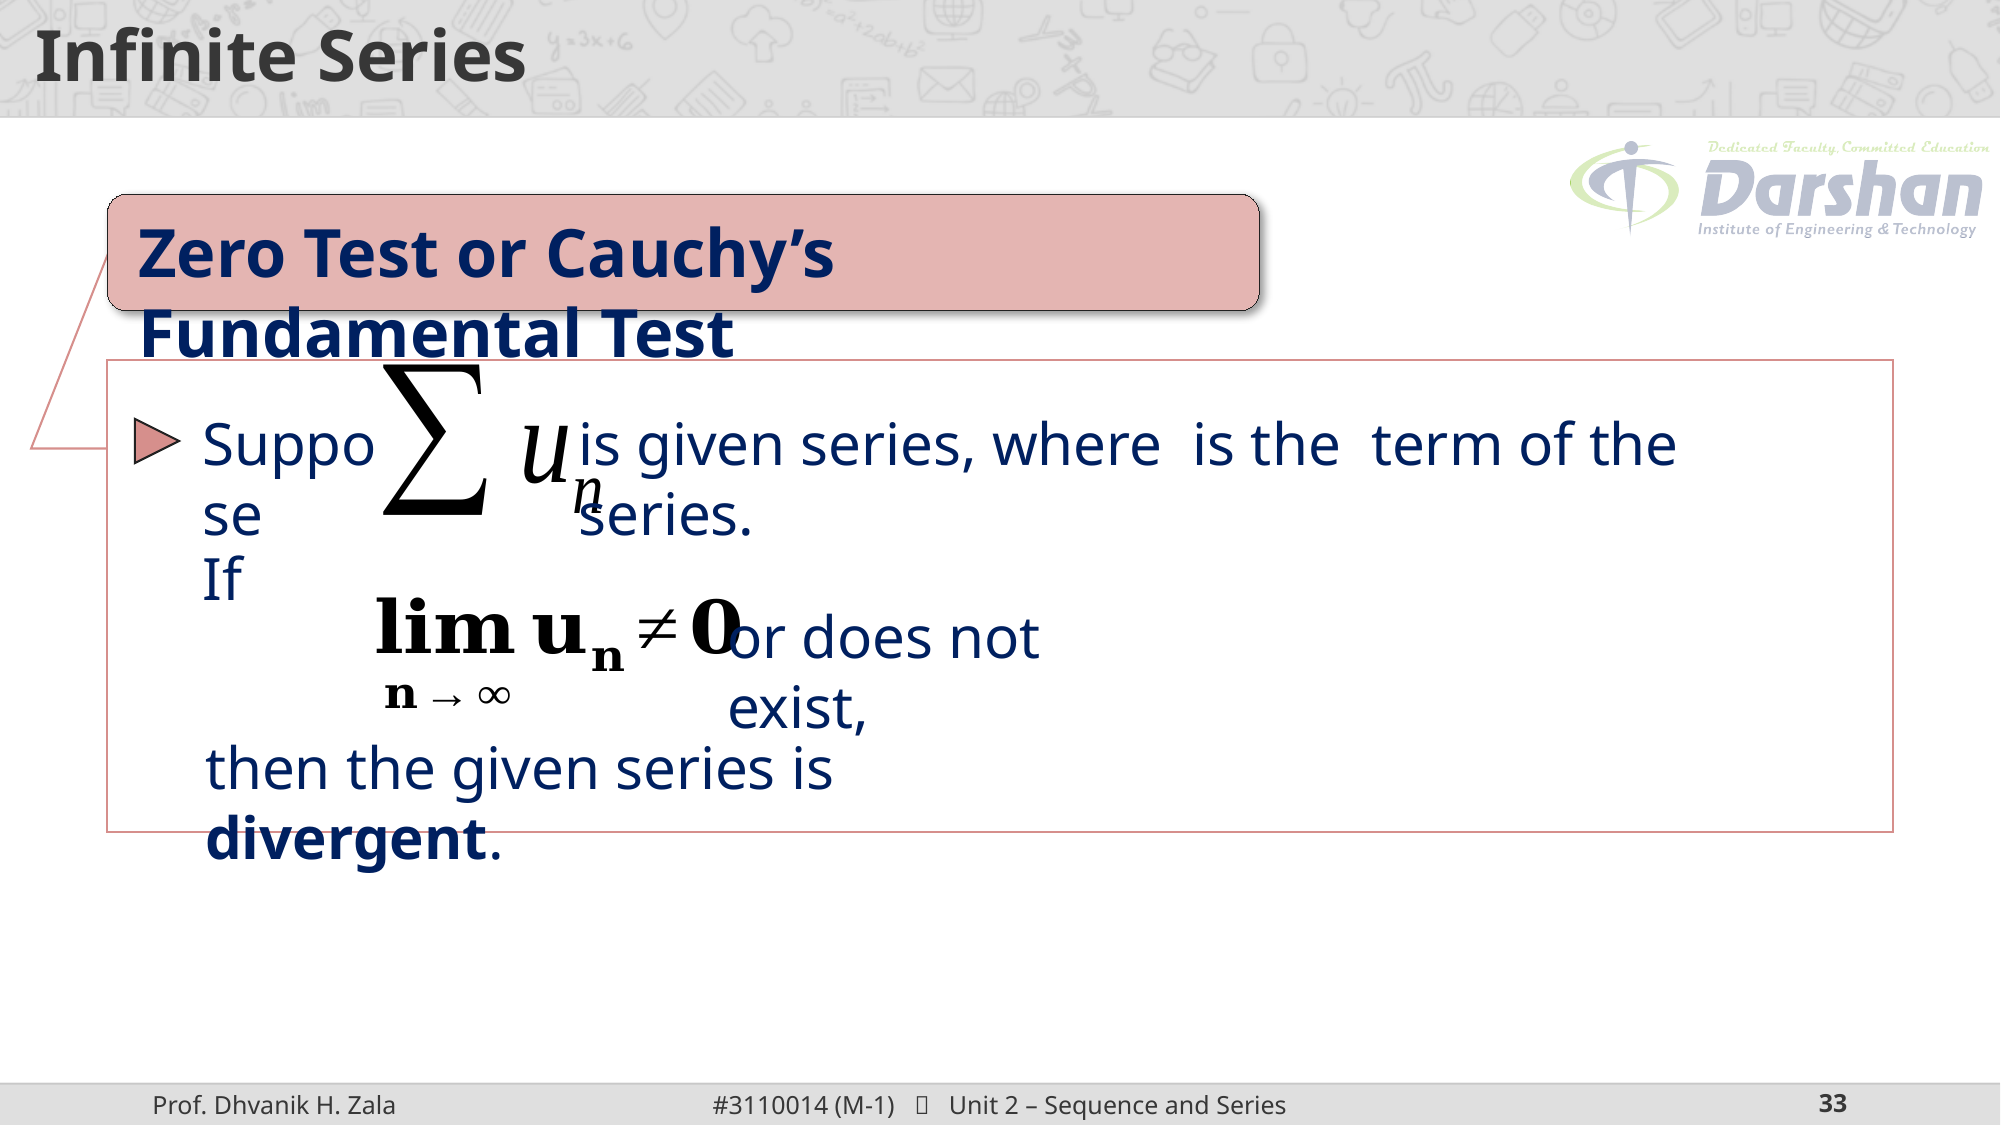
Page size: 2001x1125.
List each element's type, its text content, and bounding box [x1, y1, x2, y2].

text_box then the given series is divergent. [190, 723, 1000, 814]
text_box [134, 399, 420, 486]
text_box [107, 194, 1260, 311]
title Infinite Series [0, 0, 2000, 117]
text_box [29, 258, 1894, 833]
text_box or does not exist, [712, 592, 1139, 683]
text_box Therefore, by limit comparison test both the series are convergent or divergent [1570, 141, 1990, 238]
text_box If [187, 534, 261, 626]
